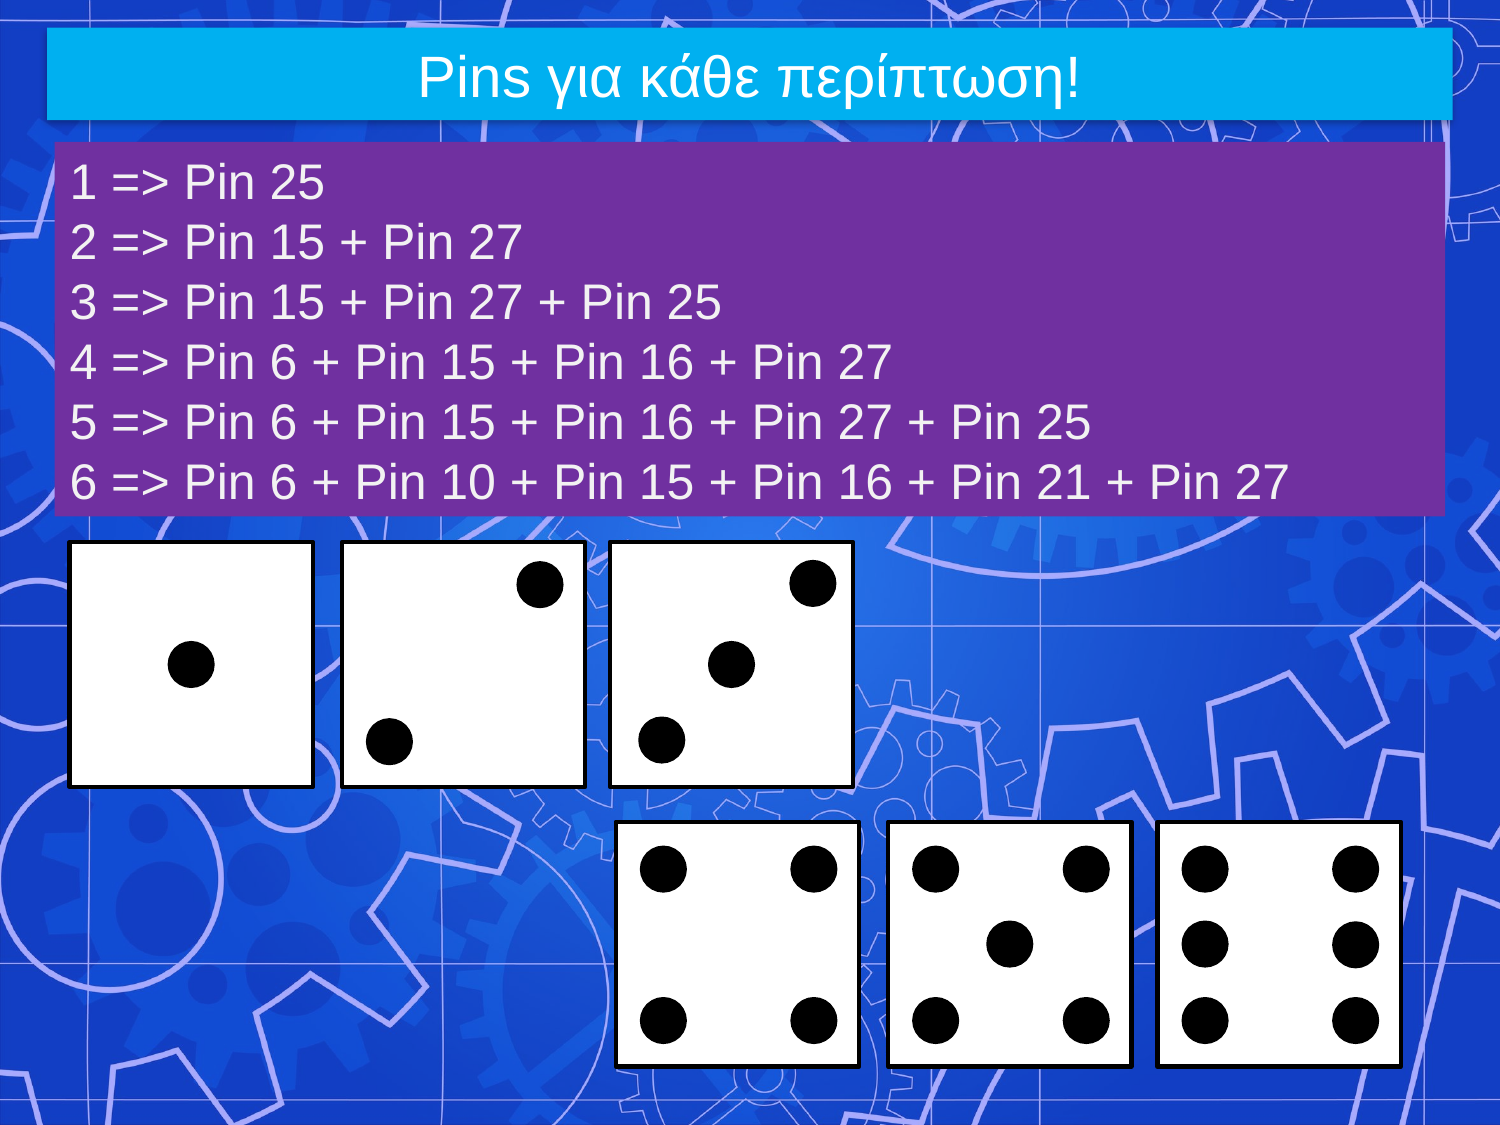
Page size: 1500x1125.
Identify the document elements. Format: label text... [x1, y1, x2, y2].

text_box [69, 541, 1402, 1067]
text_box Pins για κάθε περίπτωση! [45, 26, 1455, 122]
picture [0, 0, 1500, 1125]
text_box 1 => Pin 25 2 => Pin 15 + Pin 27 3 => Pin 15 + Pin 27 + Pin 25 4 => Pin 6 + Pin 15 + Pin 16 + Pin 27 5 => Pin 6 + Pin 15 + Pin 16 + Pin 27 + Pin 25 6 => Pin 6 + Pin 10 + Pin 15 + Pin 16 + Pin 21 + Pin 27 [54, 141, 1446, 517]
